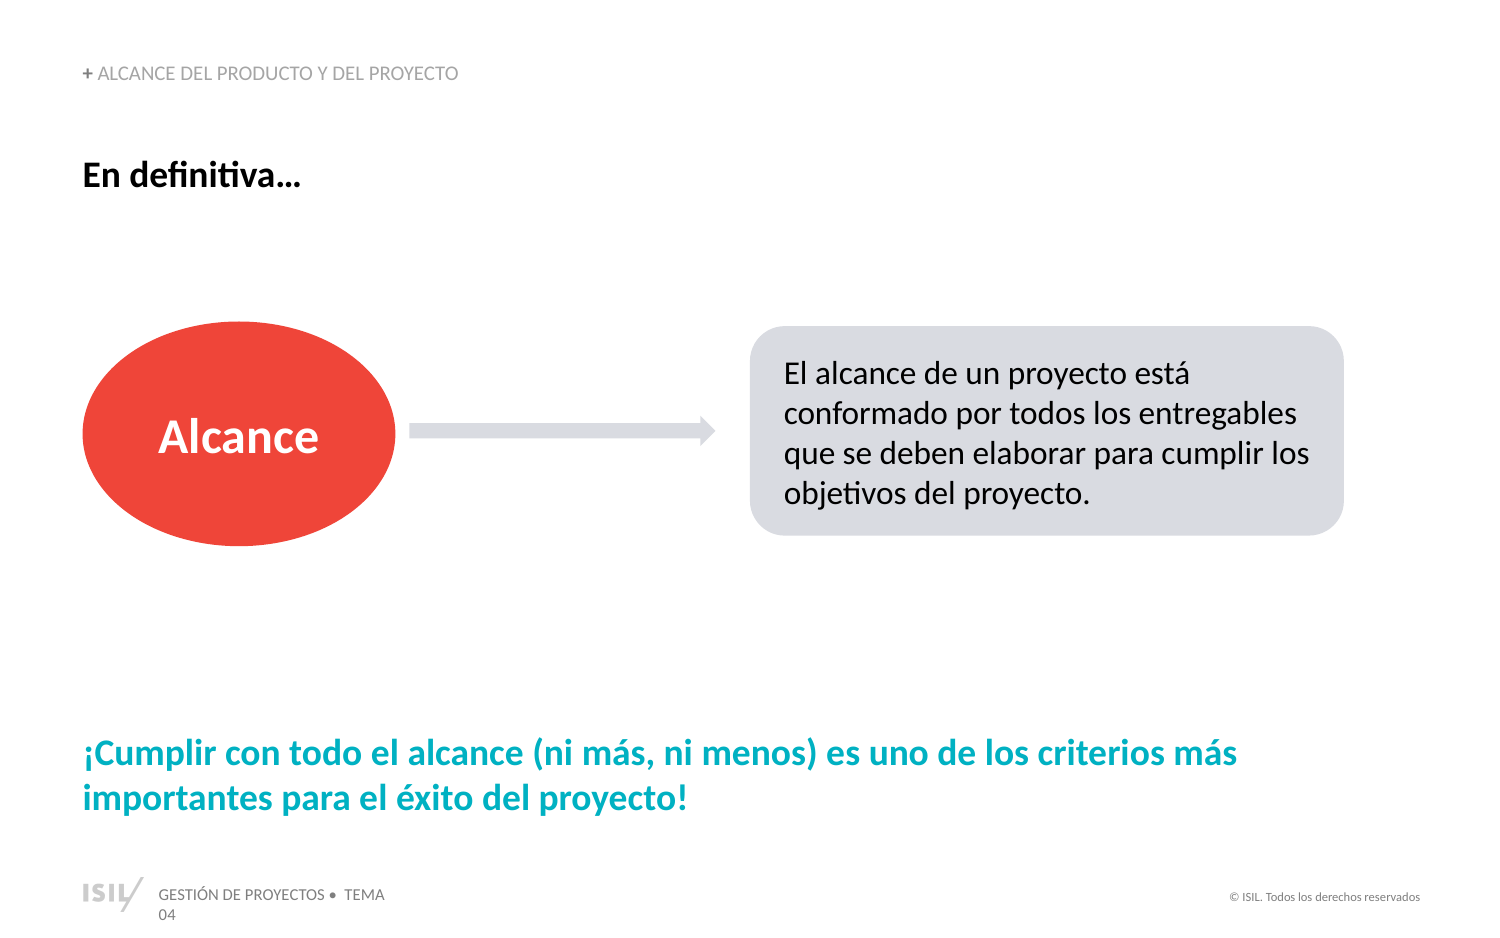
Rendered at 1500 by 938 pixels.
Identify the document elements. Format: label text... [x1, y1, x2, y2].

text_box ¡Cumplir con todo el alcance (ni más, ni menos) es uno de los criterios más importantes para el éxito del proyecto! [82, 727, 1424, 818]
text_box + ALCANCE DEL PRODUCTO Y DEL PROYECTO [82, 61, 721, 85]
text_box En definitiva… [82, 150, 768, 196]
text_box [409, 415, 716, 447]
text_box Alcance [82, 321, 396, 547]
text_box El alcance de un proyecto está conformado por todos los entregables que se deben elaborar para cumplir los objetivos del proyecto. [749, 326, 1344, 536]
